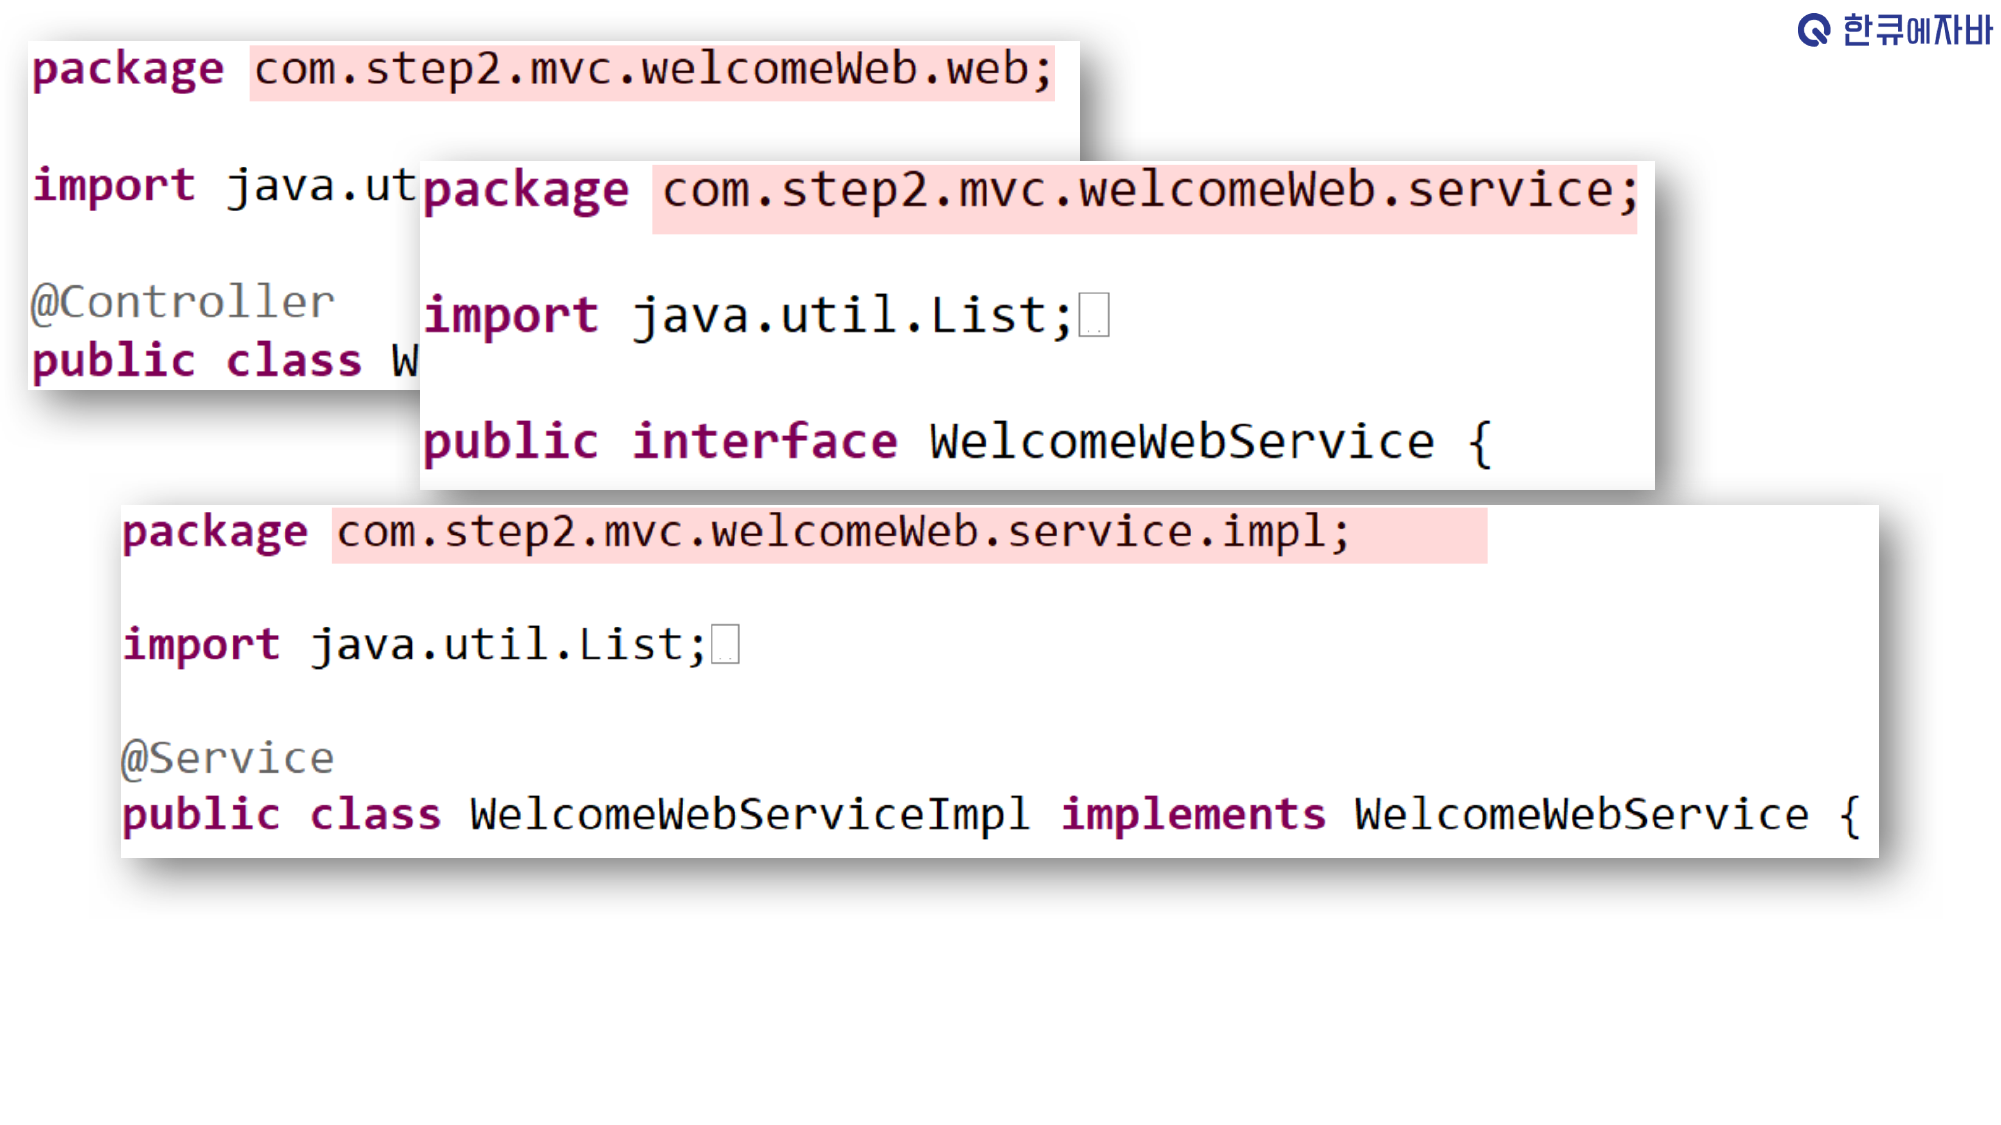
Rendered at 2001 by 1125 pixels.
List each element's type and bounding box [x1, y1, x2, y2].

picture [1789, 0, 2000, 55]
picture [28, 41, 1655, 490]
picture [121, 505, 1879, 858]
